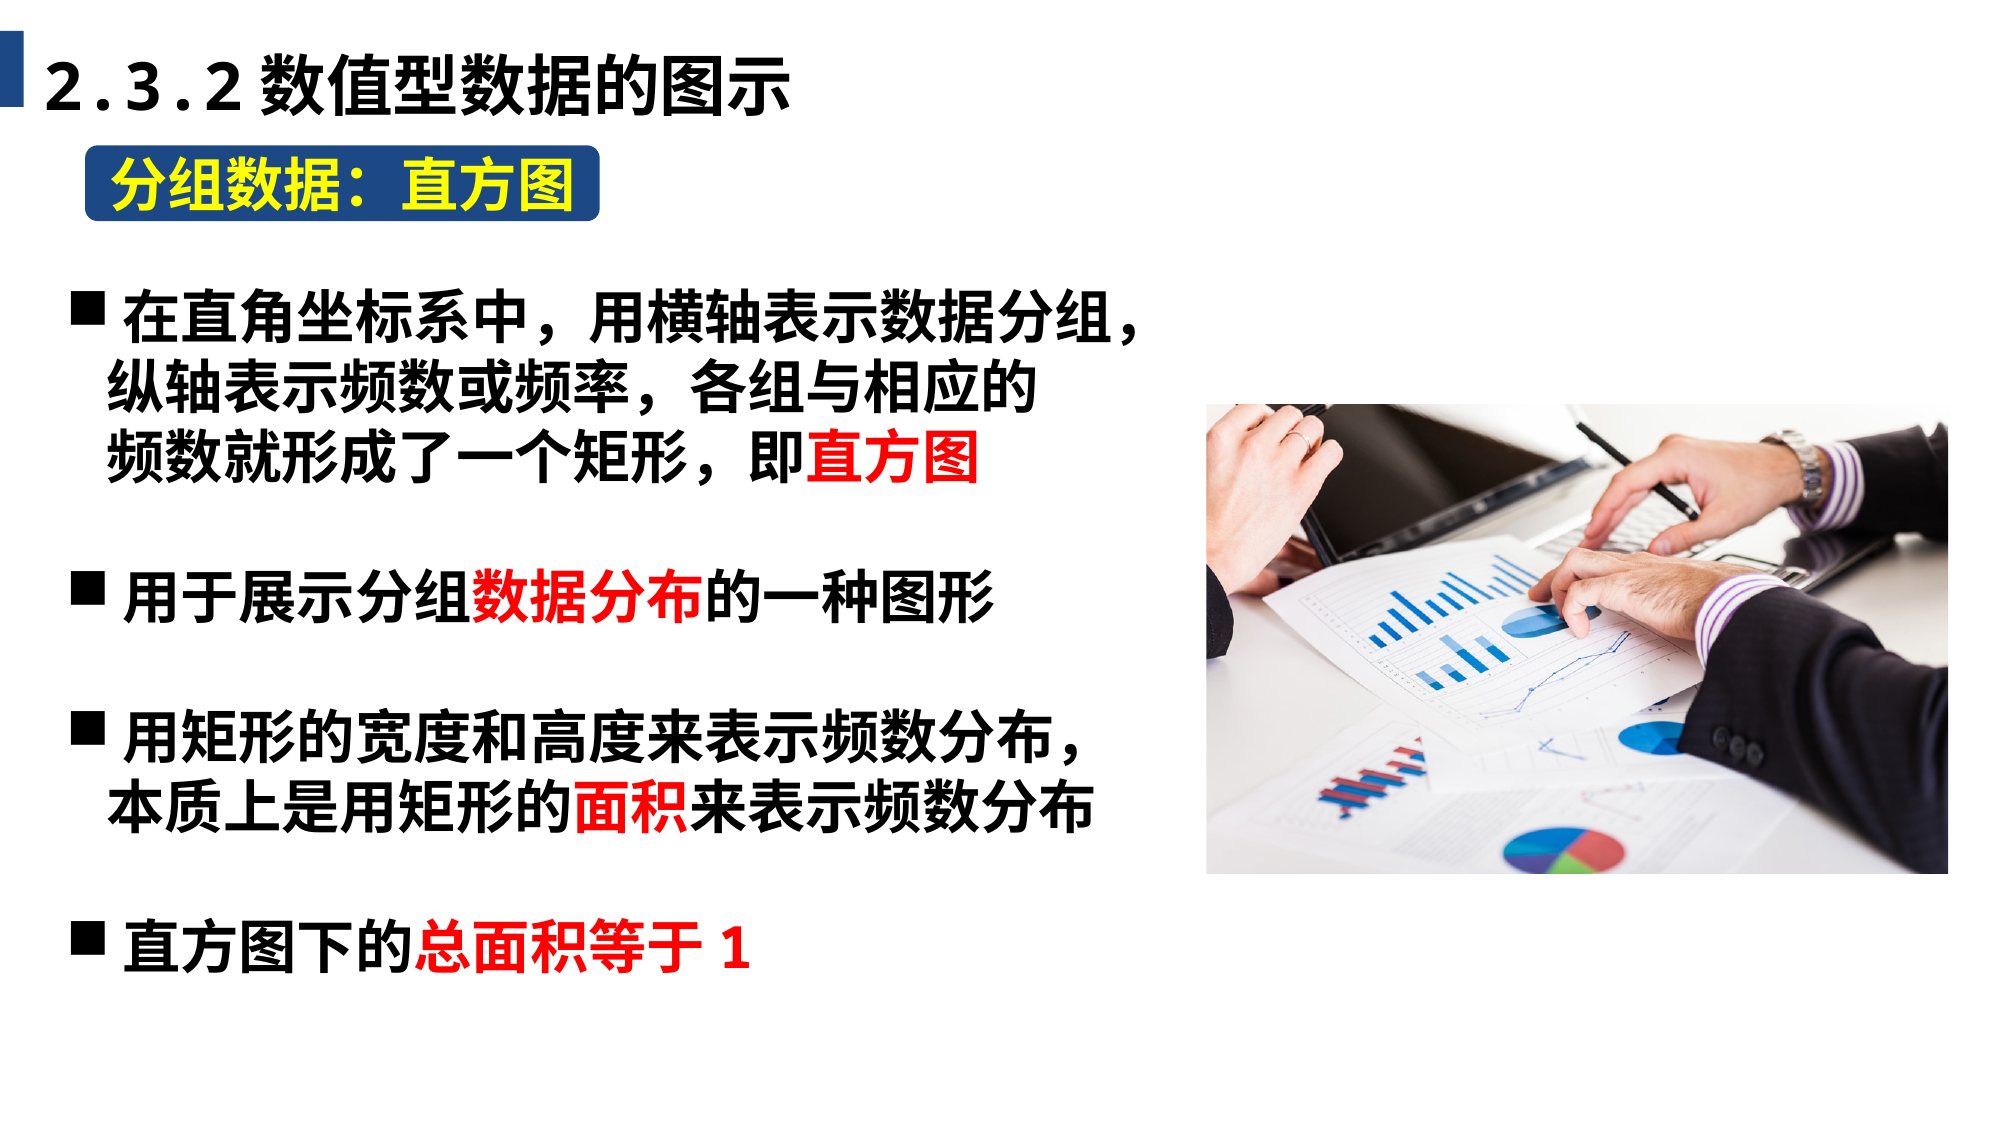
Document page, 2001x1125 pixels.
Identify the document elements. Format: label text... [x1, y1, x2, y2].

picture [1205, 404, 1949, 874]
text_box 在直角坐标系中，用横轴表示数据分组， 纵轴表示频数或频率，各组与相应的 频数就形成了一个矩形，即直方图 用于展示分组数据分布的一种图形 用矩形的宽度和高度来表示频数分布， 本质上是用矩形的面积来表示频数分布 直方图下的总面积等于1 [51, 273, 1453, 1001]
text_box [0, 30, 24, 107]
text_box 2.3.2数值型数据的图示 [28, 36, 972, 131]
text_box 分组数据：直方图 [85, 145, 600, 222]
